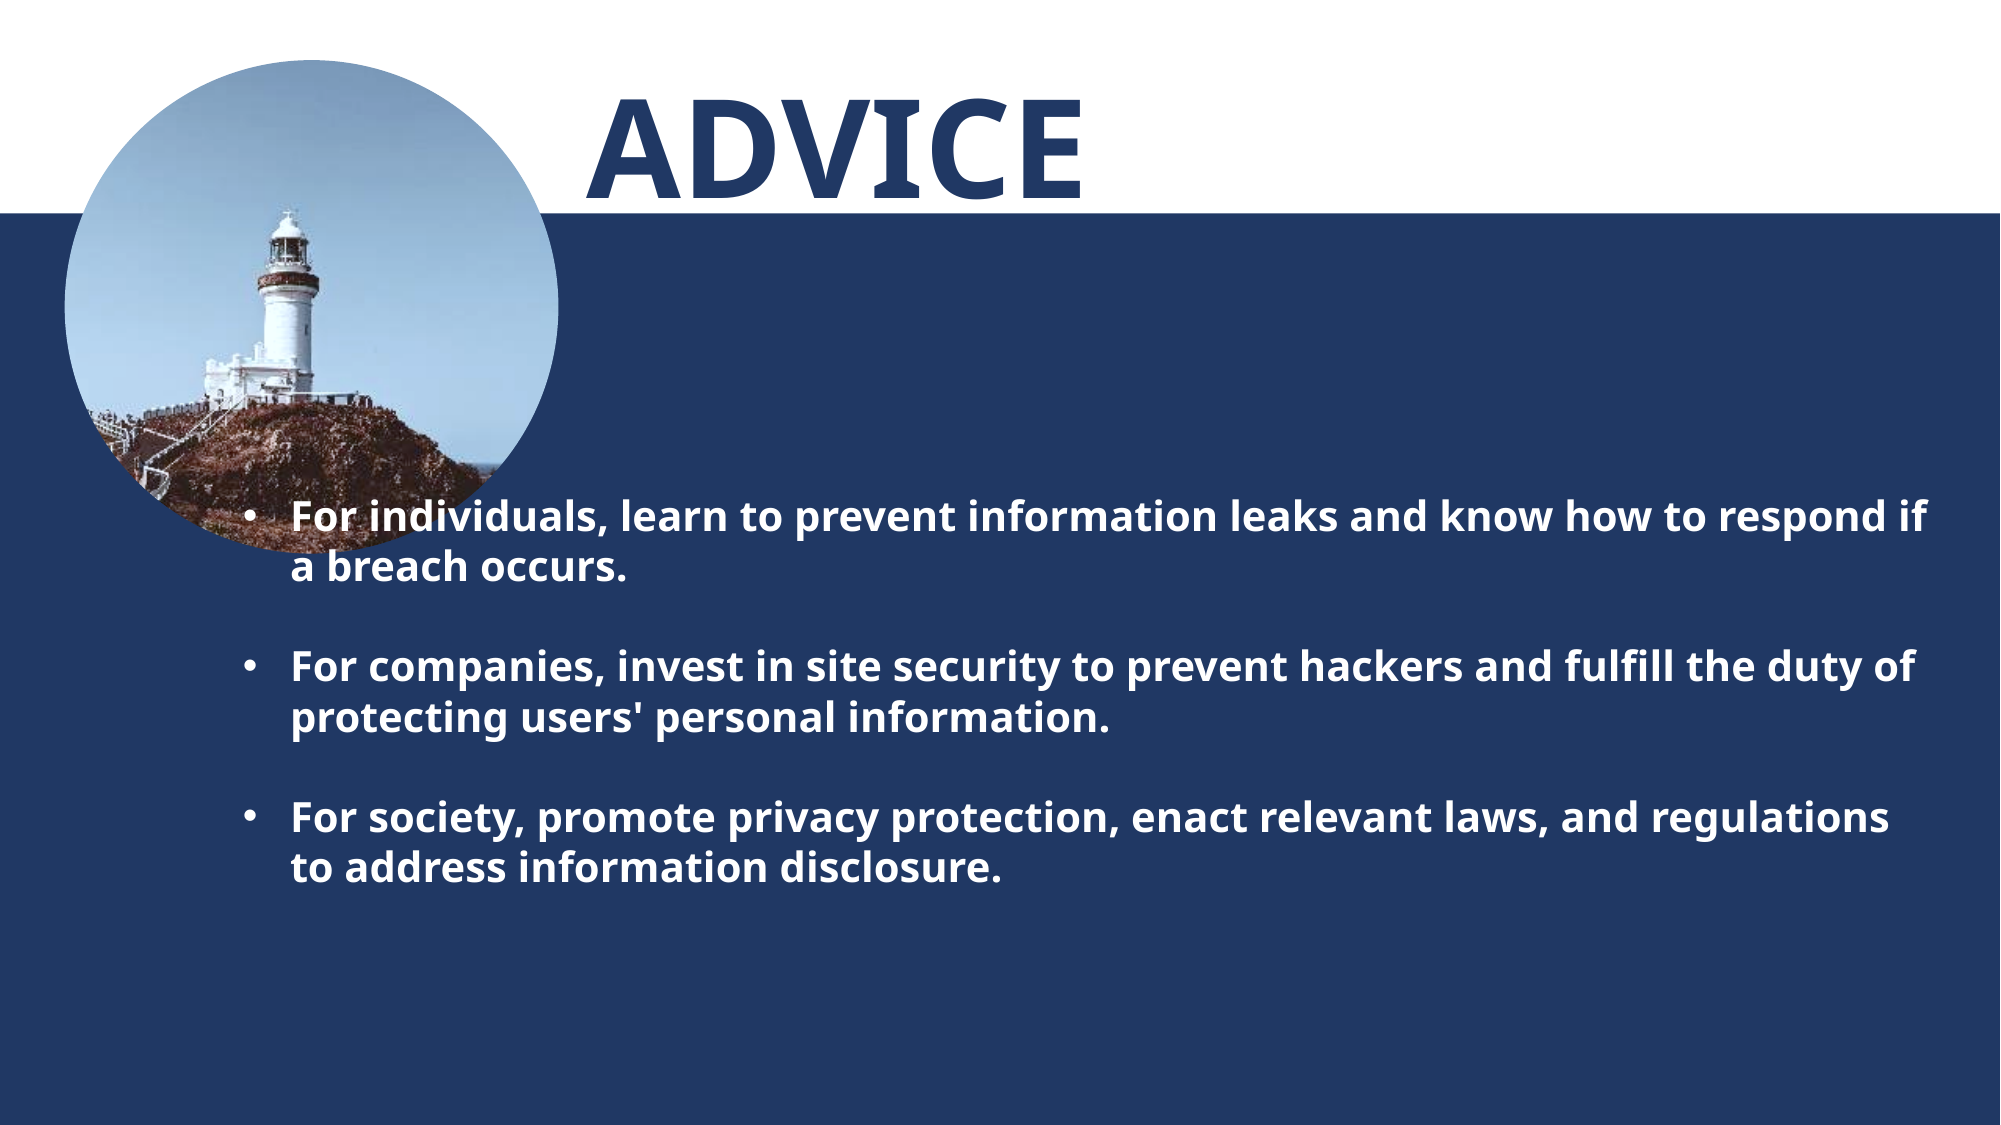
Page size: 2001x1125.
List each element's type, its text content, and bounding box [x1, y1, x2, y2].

text_box For individuals, learn to prevent information leaks and know how to respond if a breach occurs. For companies, invest in site security to prevent hackers and fulfill the duty of protecting users' personal information. For society, promote privacy protection, enact relevant laws, and regulations to address information disclosure. [228, 392, 1945, 898]
text_box ADVICE [571, 53, 1815, 234]
text_box [0, 212, 2000, 1125]
picture [64, 60, 559, 554]
